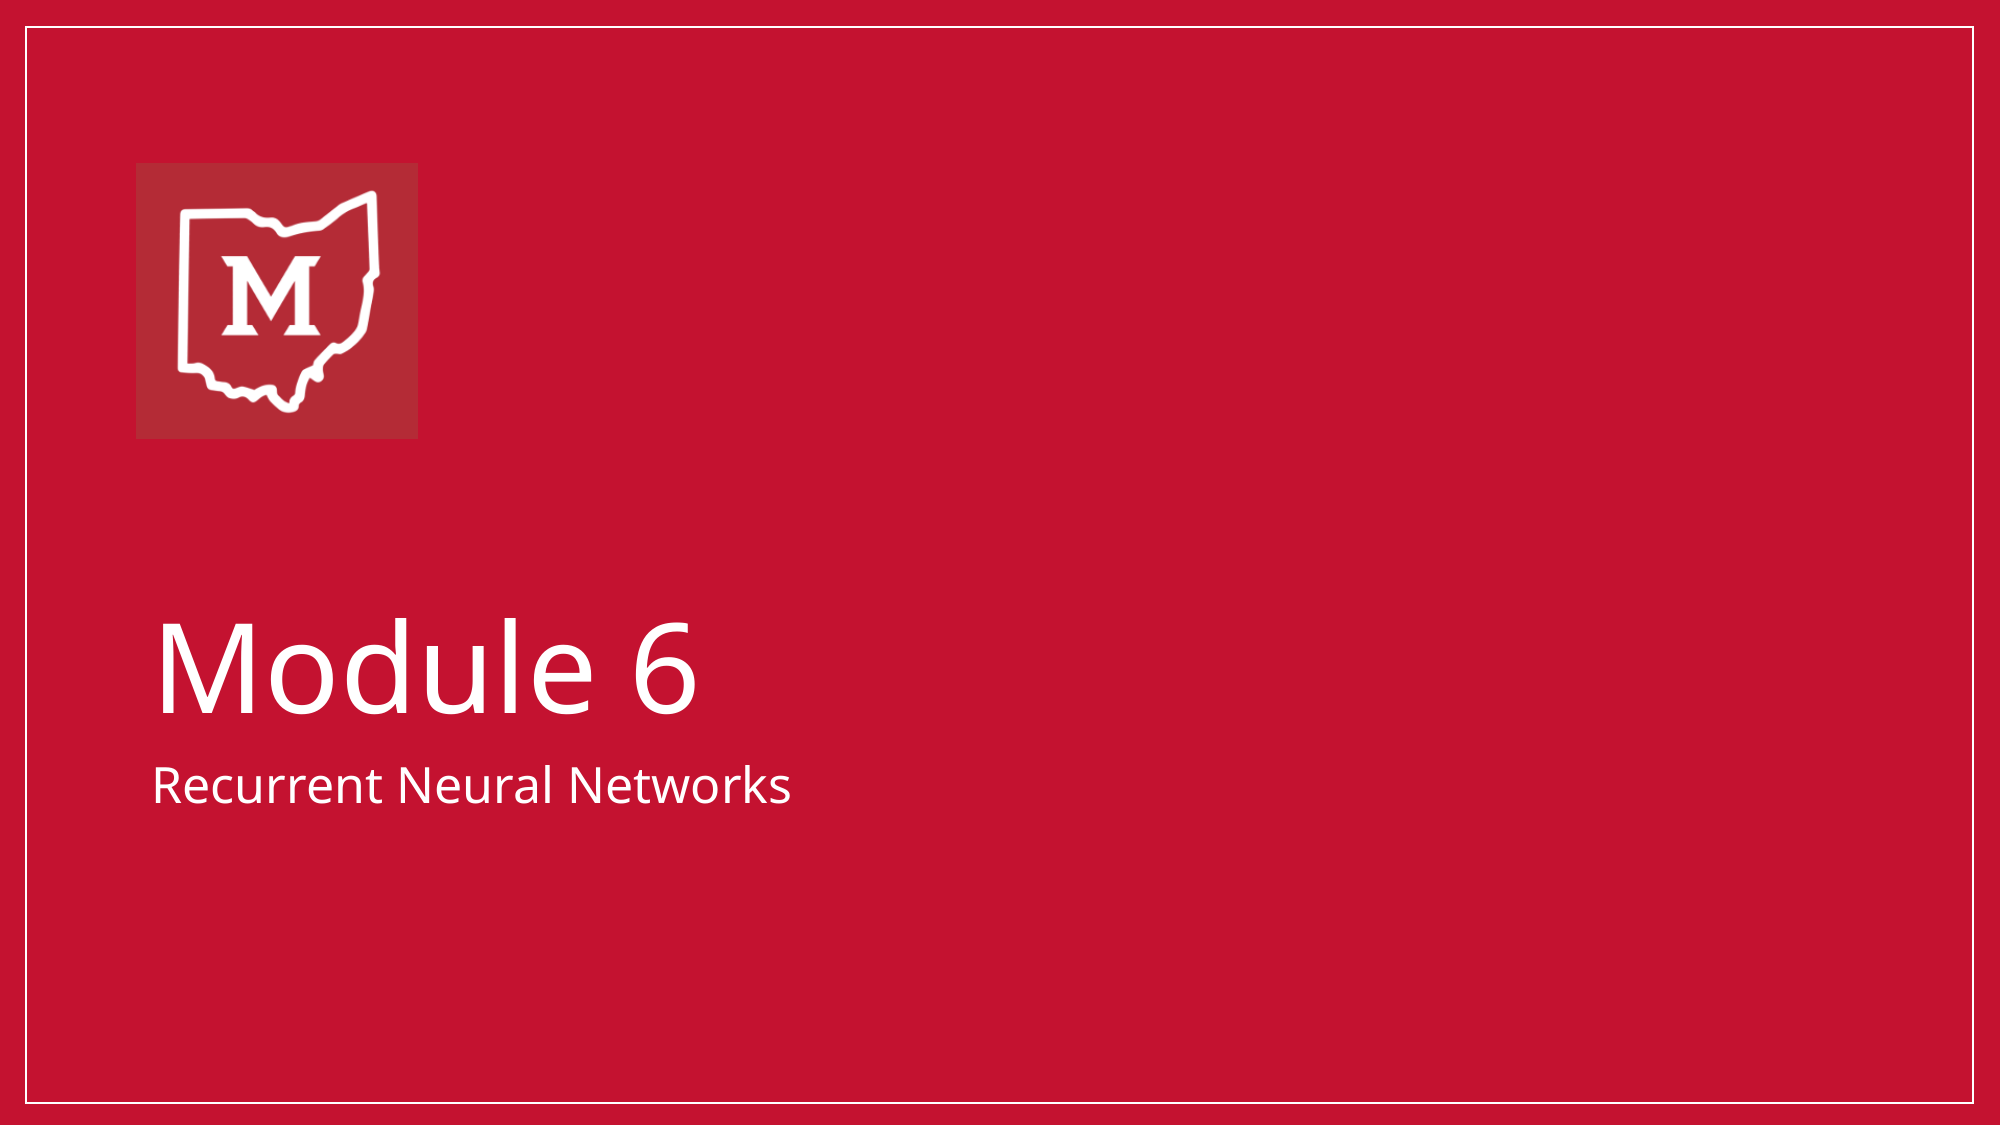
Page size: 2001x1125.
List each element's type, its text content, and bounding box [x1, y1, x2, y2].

title Module 6 [136, 280, 1862, 749]
list Recurrent Neural Networks [136, 752, 1862, 999]
picture [136, 163, 418, 439]
